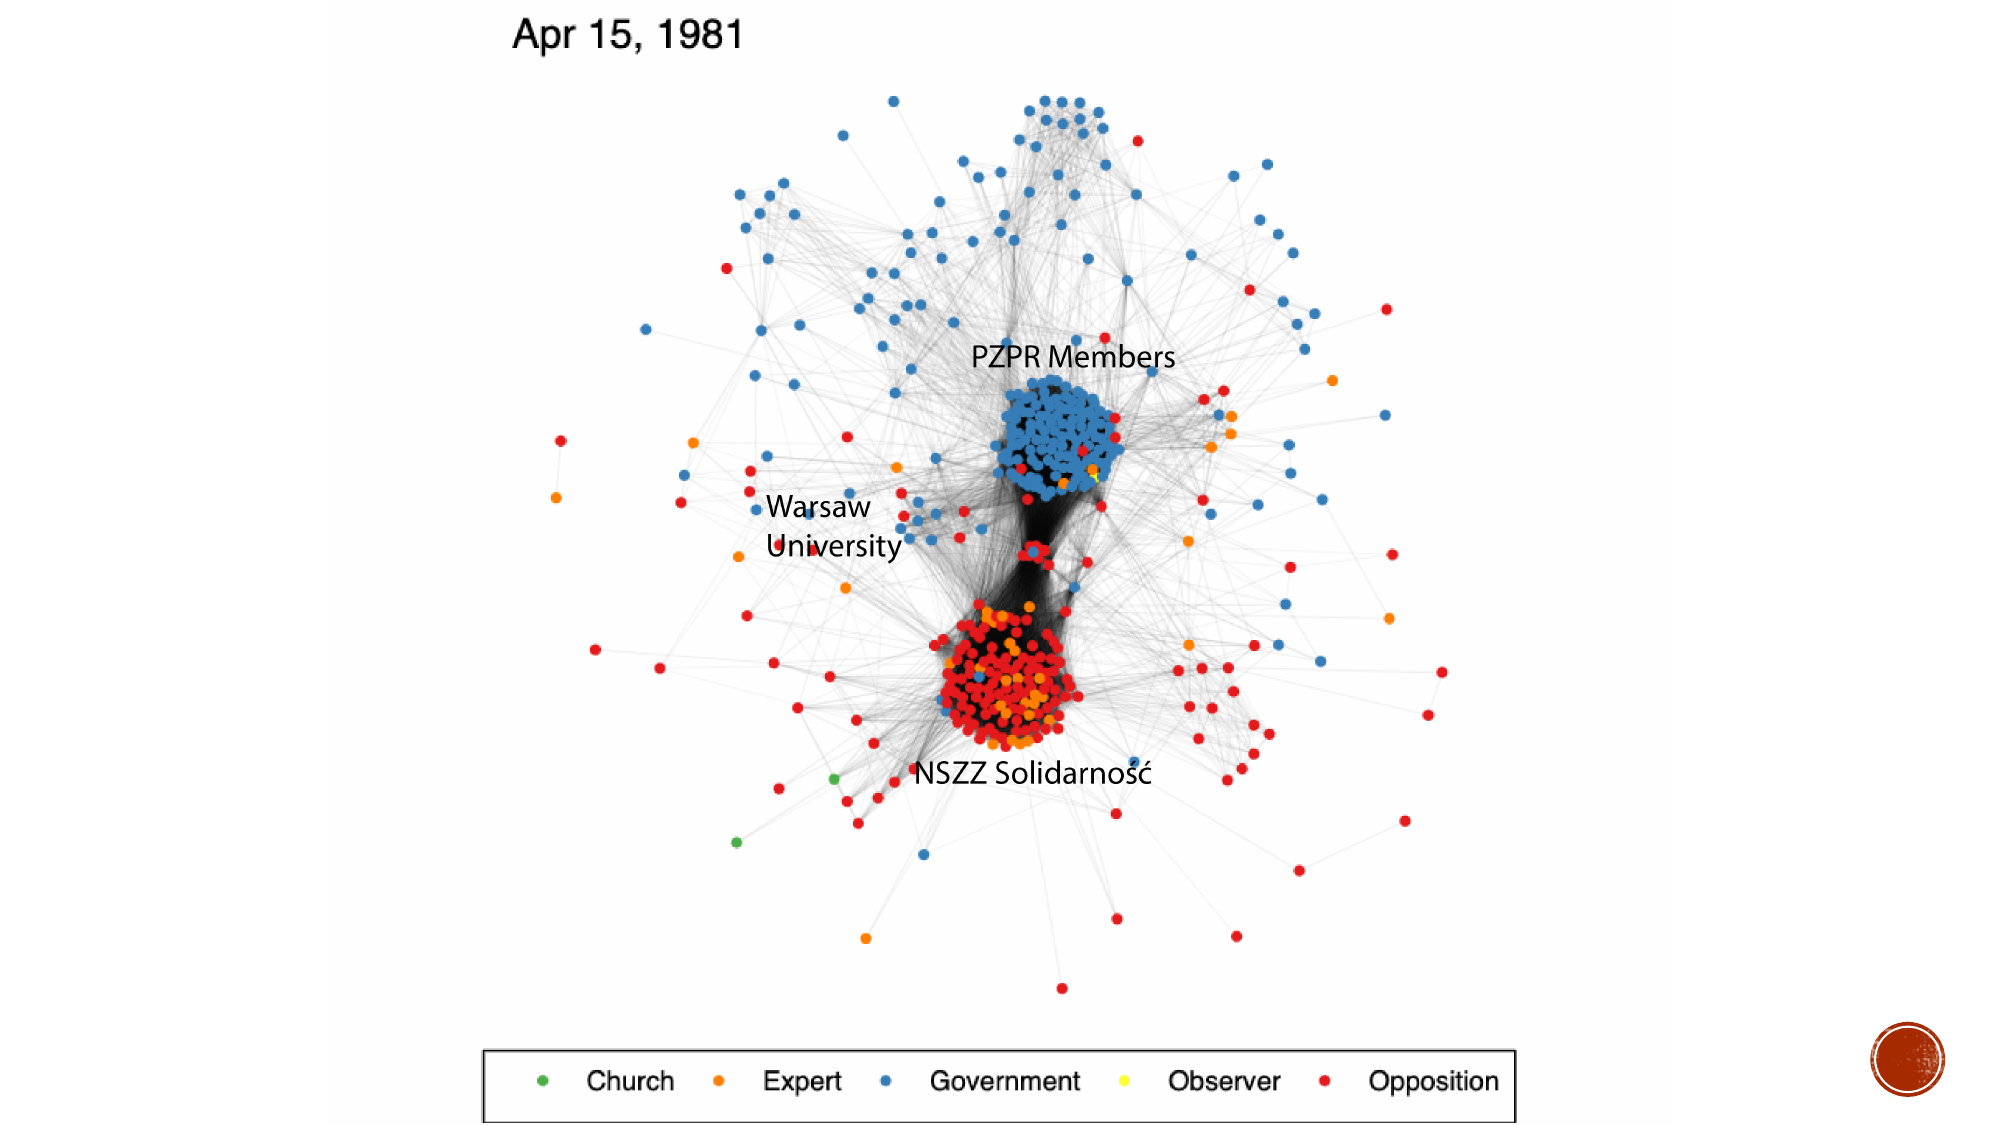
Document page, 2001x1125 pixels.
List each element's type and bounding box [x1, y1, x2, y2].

picture [327, 1, 1671, 1123]
